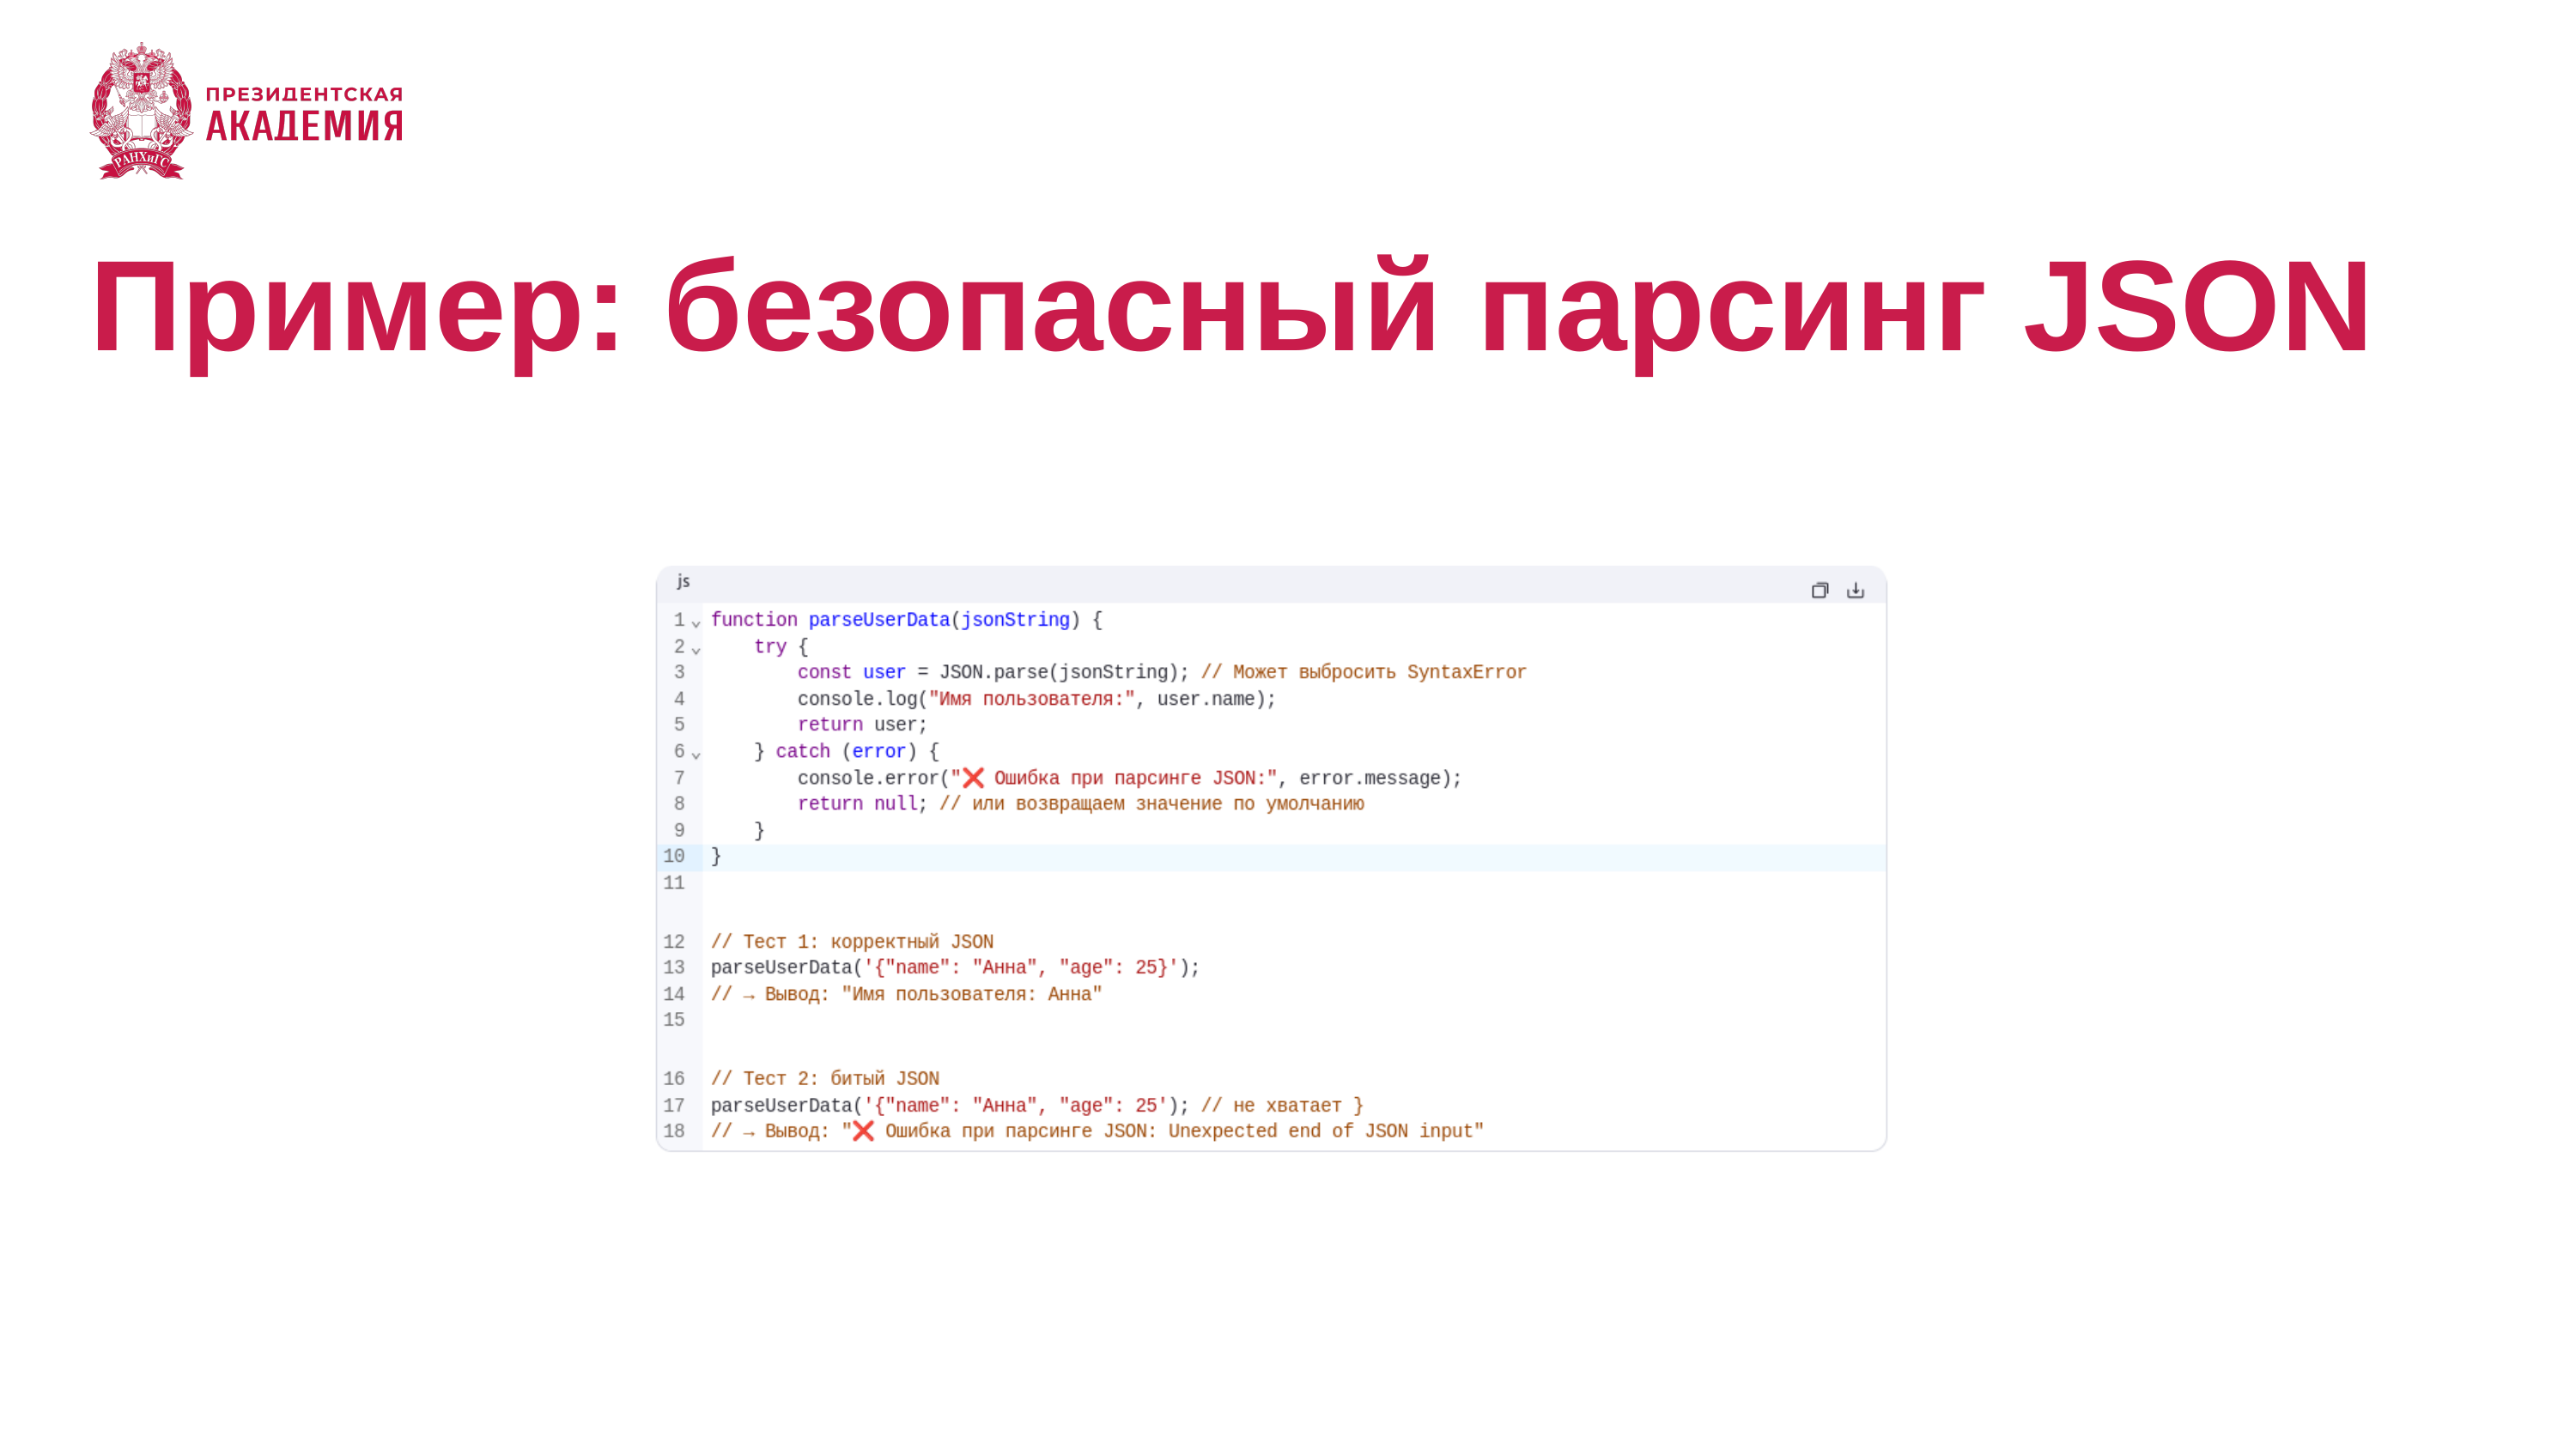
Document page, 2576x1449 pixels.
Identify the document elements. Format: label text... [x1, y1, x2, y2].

title Пример: безопасный парсинг JSON [88, 220, 2512, 686]
picture [643, 566, 1902, 1160]
picture [89, 42, 402, 179]
